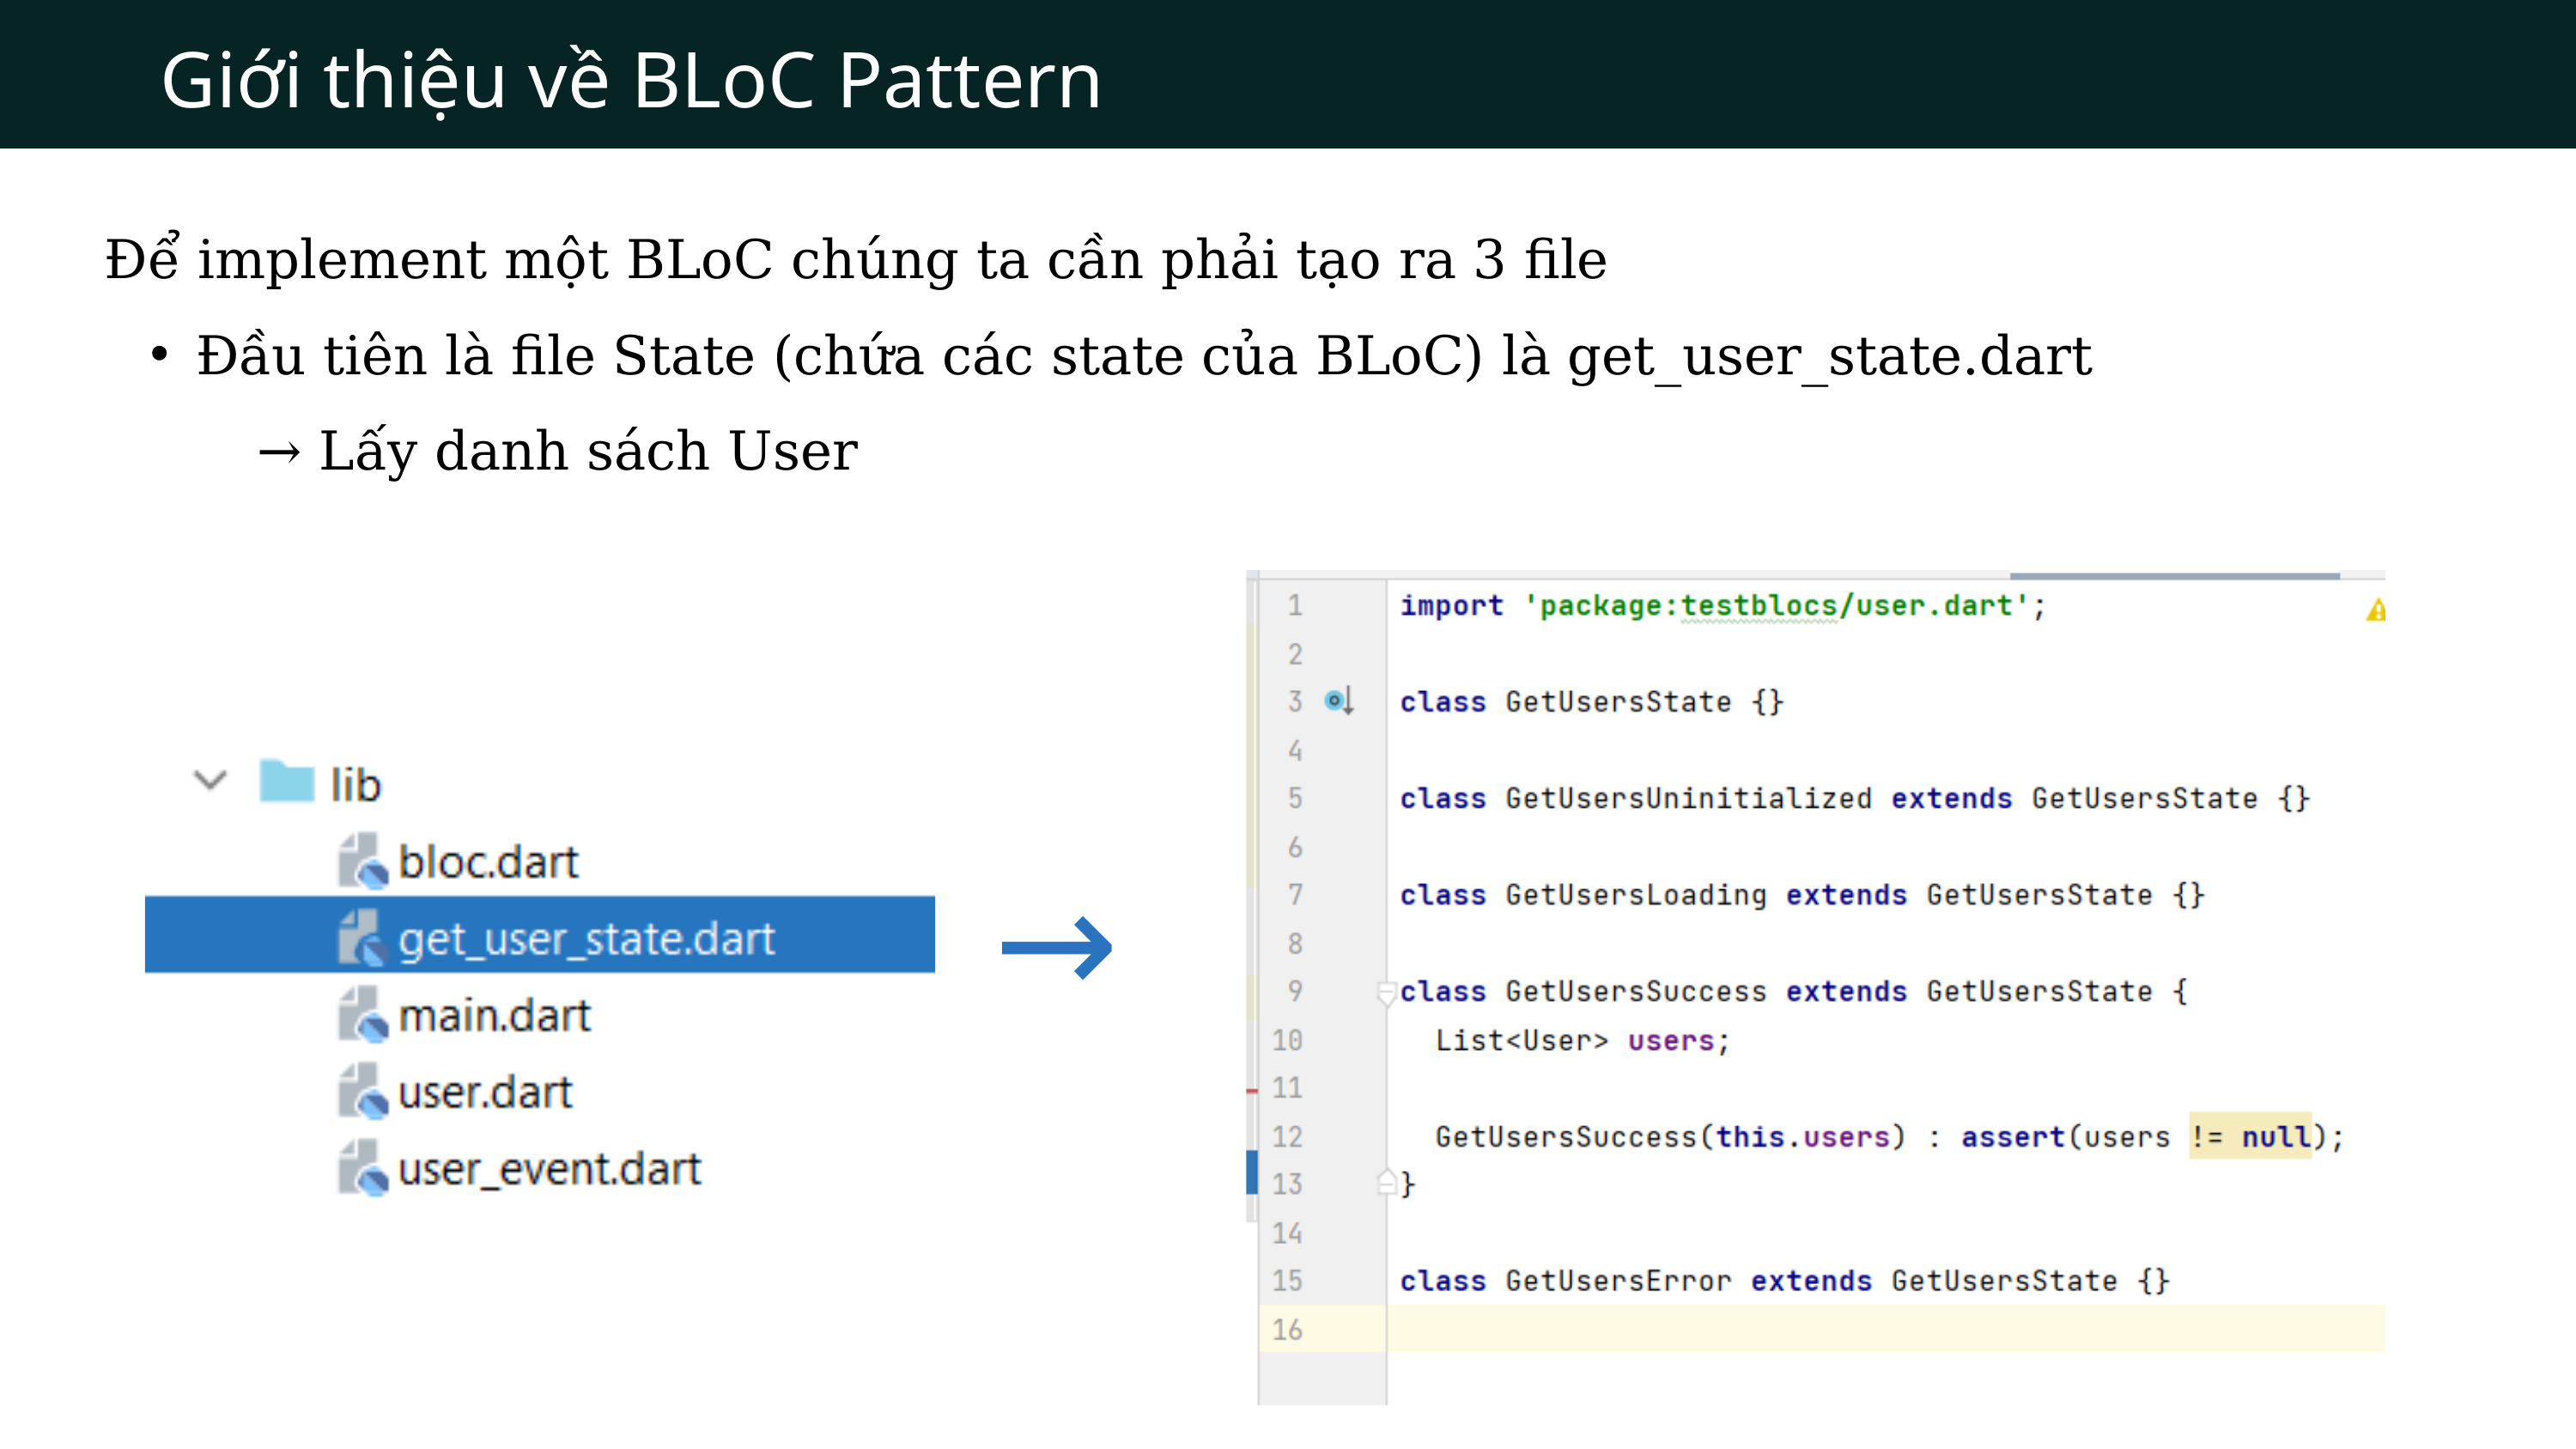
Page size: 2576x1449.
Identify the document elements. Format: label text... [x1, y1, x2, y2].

text_box → [993, 815, 1120, 1026]
text_box Để implement một BLoC chúng ta cần phải tạo ra 3 file Đầu tiên là file State (chứa các state của BLoC) là get_user_state.dart → Lấy danh sách User [104, 194, 2432, 481]
text_box [1246, 570, 2386, 1405]
text_box [144, 741, 936, 1207]
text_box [0, 0, 2576, 149]
